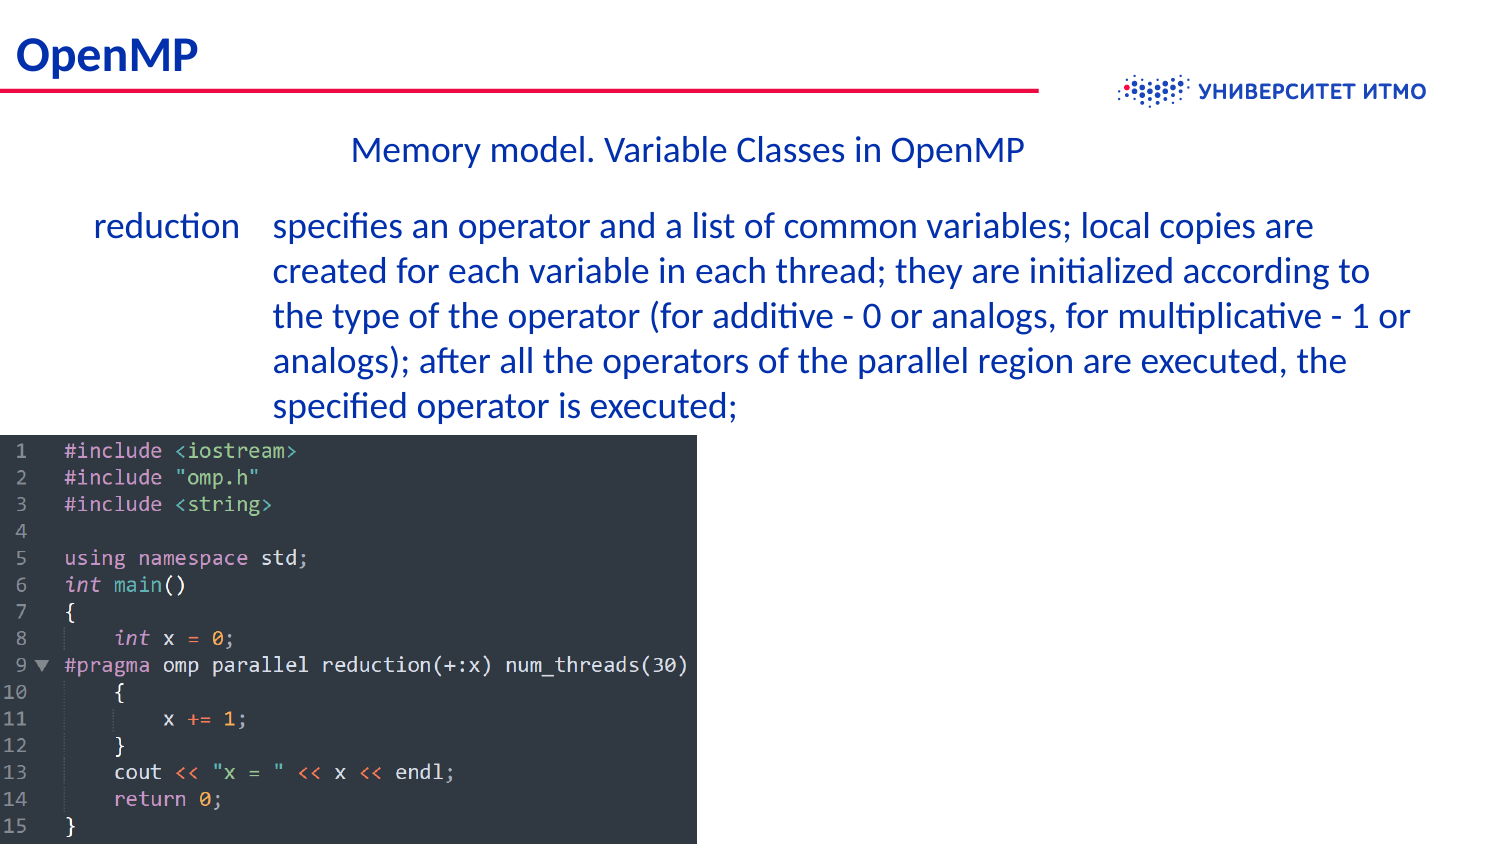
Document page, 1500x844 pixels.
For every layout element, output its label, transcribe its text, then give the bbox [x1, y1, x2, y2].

text_box reduction [78, 193, 258, 254]
text_box OpenMP [1, 14, 214, 89]
text_box specifies an operator and a list of common variables; local copies are created for each variable in each thread; they are initialized according to the type of the operator (for additive - 0 or analogs, for multiplicative - 1 or analogs); after all the operators of the parallel region are executed, the specified operator is executed; [258, 193, 1437, 434]
picture [0, 0, 1500, 844]
text_box Memory model. Variable Classes in OpenMP [335, 117, 1094, 178]
